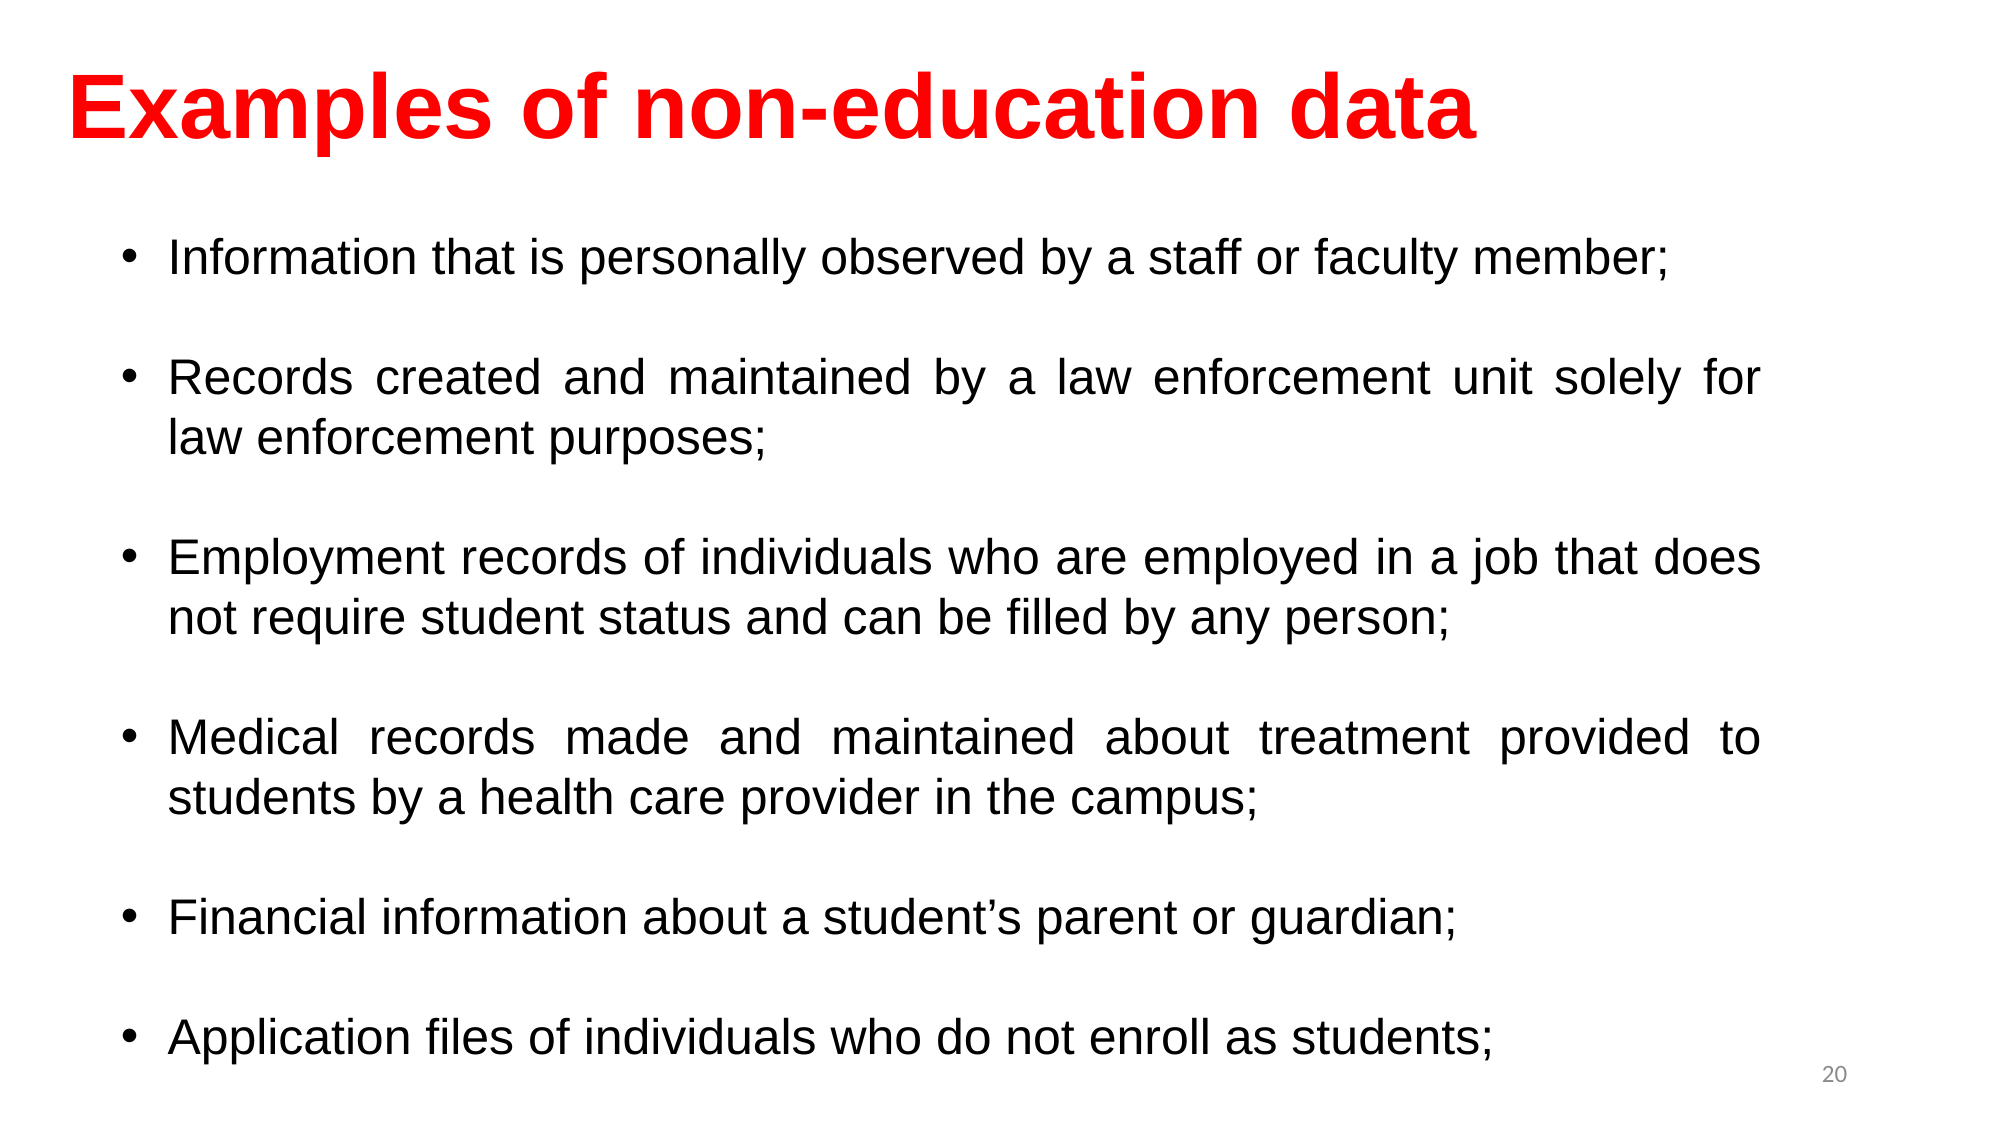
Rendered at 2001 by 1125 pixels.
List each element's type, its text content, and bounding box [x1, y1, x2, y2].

slide_number 20 [1412, 1042, 1863, 1103]
title Examples of non-education data [52, 0, 1778, 218]
text_box Information that is personally observed by a staff or faculty member; Records created and maintained by a law enforcement unit solely for law enforcement purposes; Employment records of individuals who are employed in a job that does not require student status and can be filled by any person; Medical records made and maintained about treatment provided to students by a health care provider in the campus; Financial information about a student’s parent or guardian; Application files of individuals who do not enroll as students; [106, 217, 1778, 1073]
